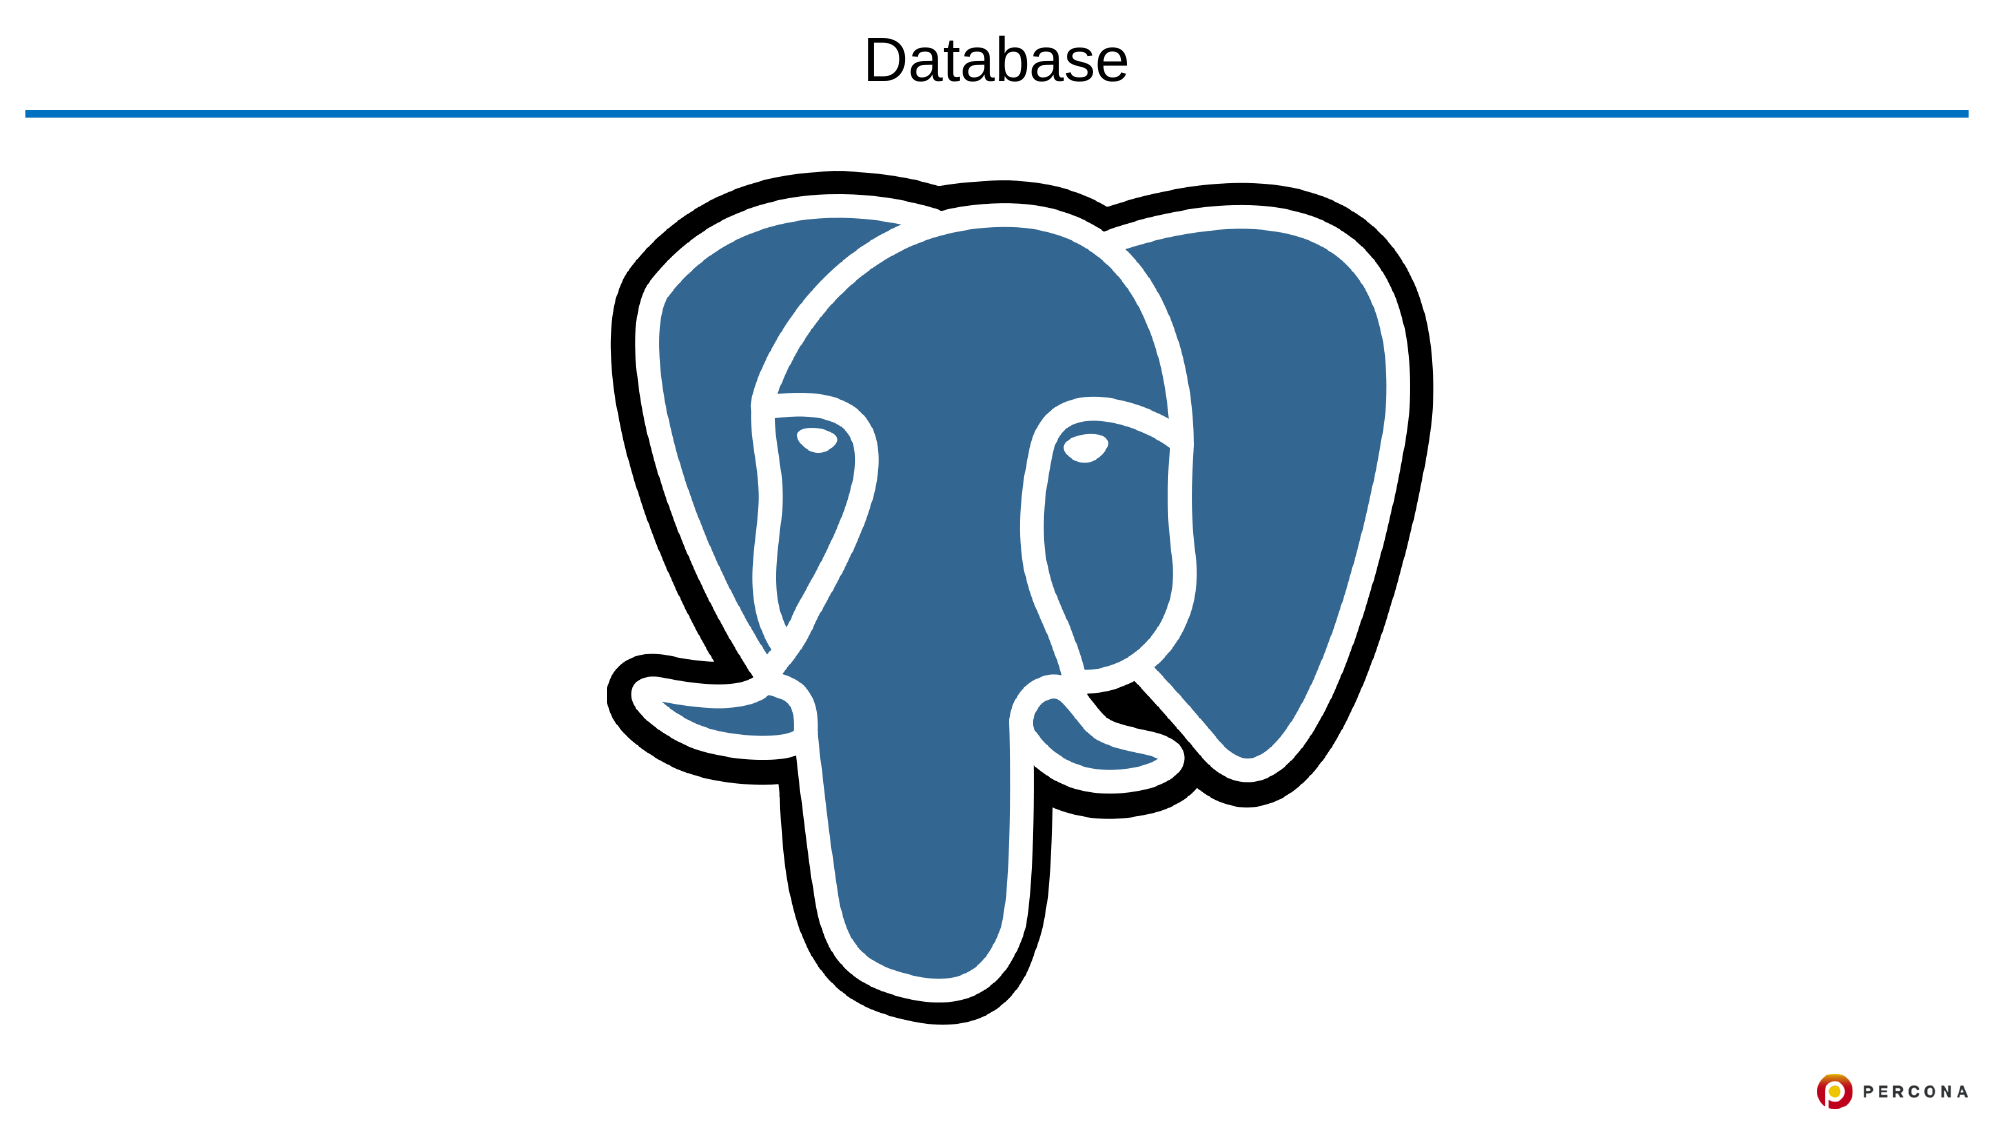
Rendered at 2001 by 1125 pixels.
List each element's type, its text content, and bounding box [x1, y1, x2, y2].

picture [1799, 1059, 2000, 1122]
title Database [25, 22, 1969, 101]
picture [606, 171, 1434, 1025]
